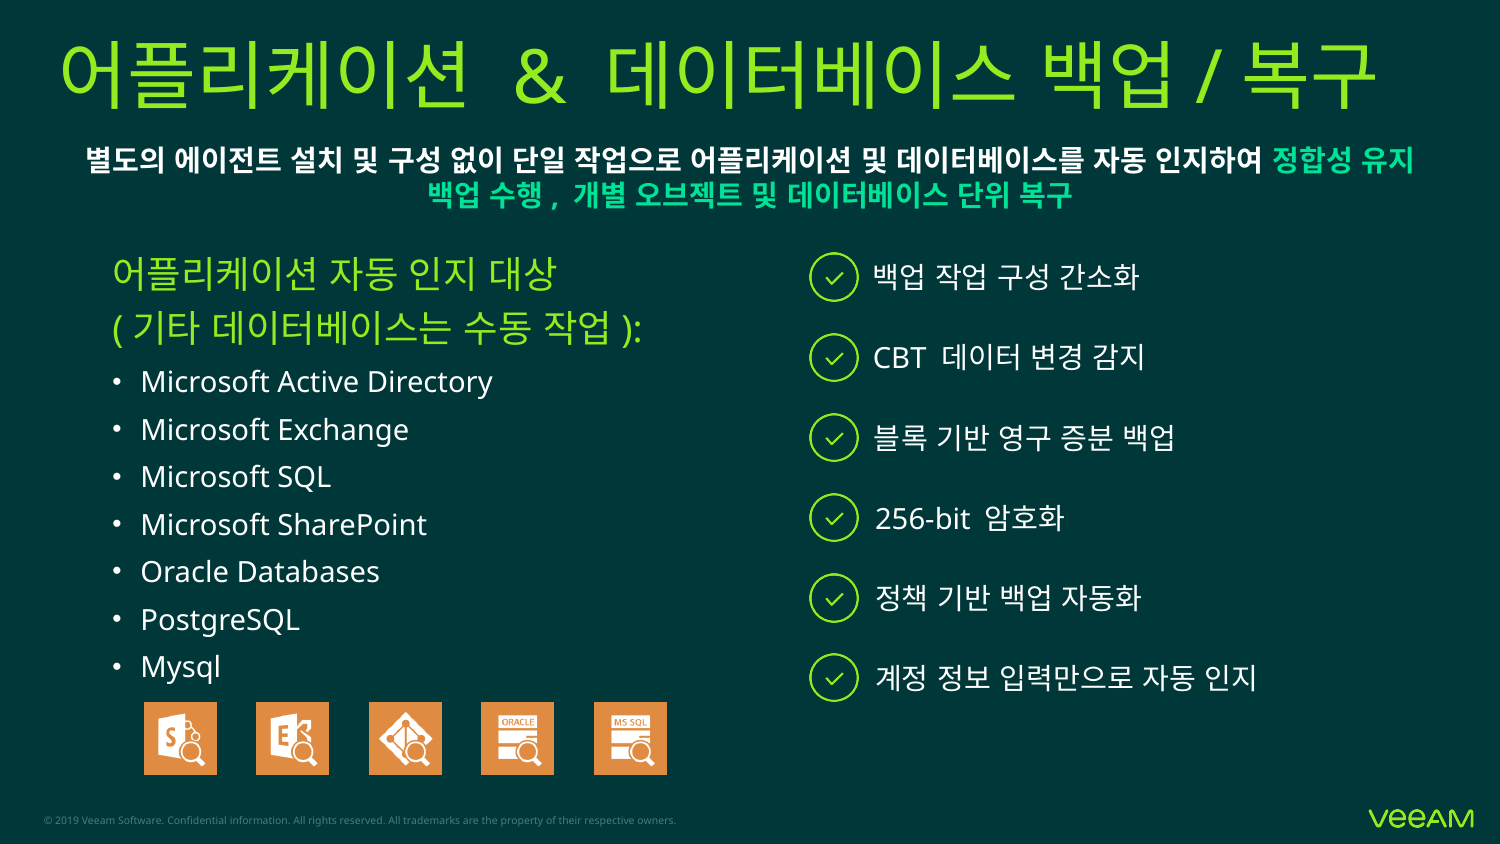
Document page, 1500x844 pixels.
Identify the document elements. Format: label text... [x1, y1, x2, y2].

picture [369, 702, 442, 775]
picture [256, 702, 329, 775]
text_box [809, 572, 1426, 624]
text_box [809, 492, 1427, 544]
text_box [809, 331, 1426, 383]
picture [1368, 809, 1474, 828]
picture [593, 702, 667, 775]
picture [481, 702, 554, 775]
text_box 어플리케이션 자동 인지 대상 (기타 데이터베이스는 수동 작업): Microsoft Active Directory Microsoft Exchange Microsoft SQL Microsoft SharePoint Oracle Databases PostgreSQL Mysql [76, 238, 750, 581]
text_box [809, 412, 1427, 464]
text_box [809, 251, 1426, 303]
text_box 별도의 에이전트 설치 및 구성 없이 단일 작업으로 어플리케이션 및 데이터베이스를 자동 인지하여 정합성 유지 백업 수행, 개별 오브젝트 및 데이터베이스 단위 복구 [75, 140, 1426, 213]
picture [144, 702, 217, 775]
title 어플리케이션 & 데이터베이스 백업/복구 [59, 28, 1432, 119]
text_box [809, 651, 1426, 703]
